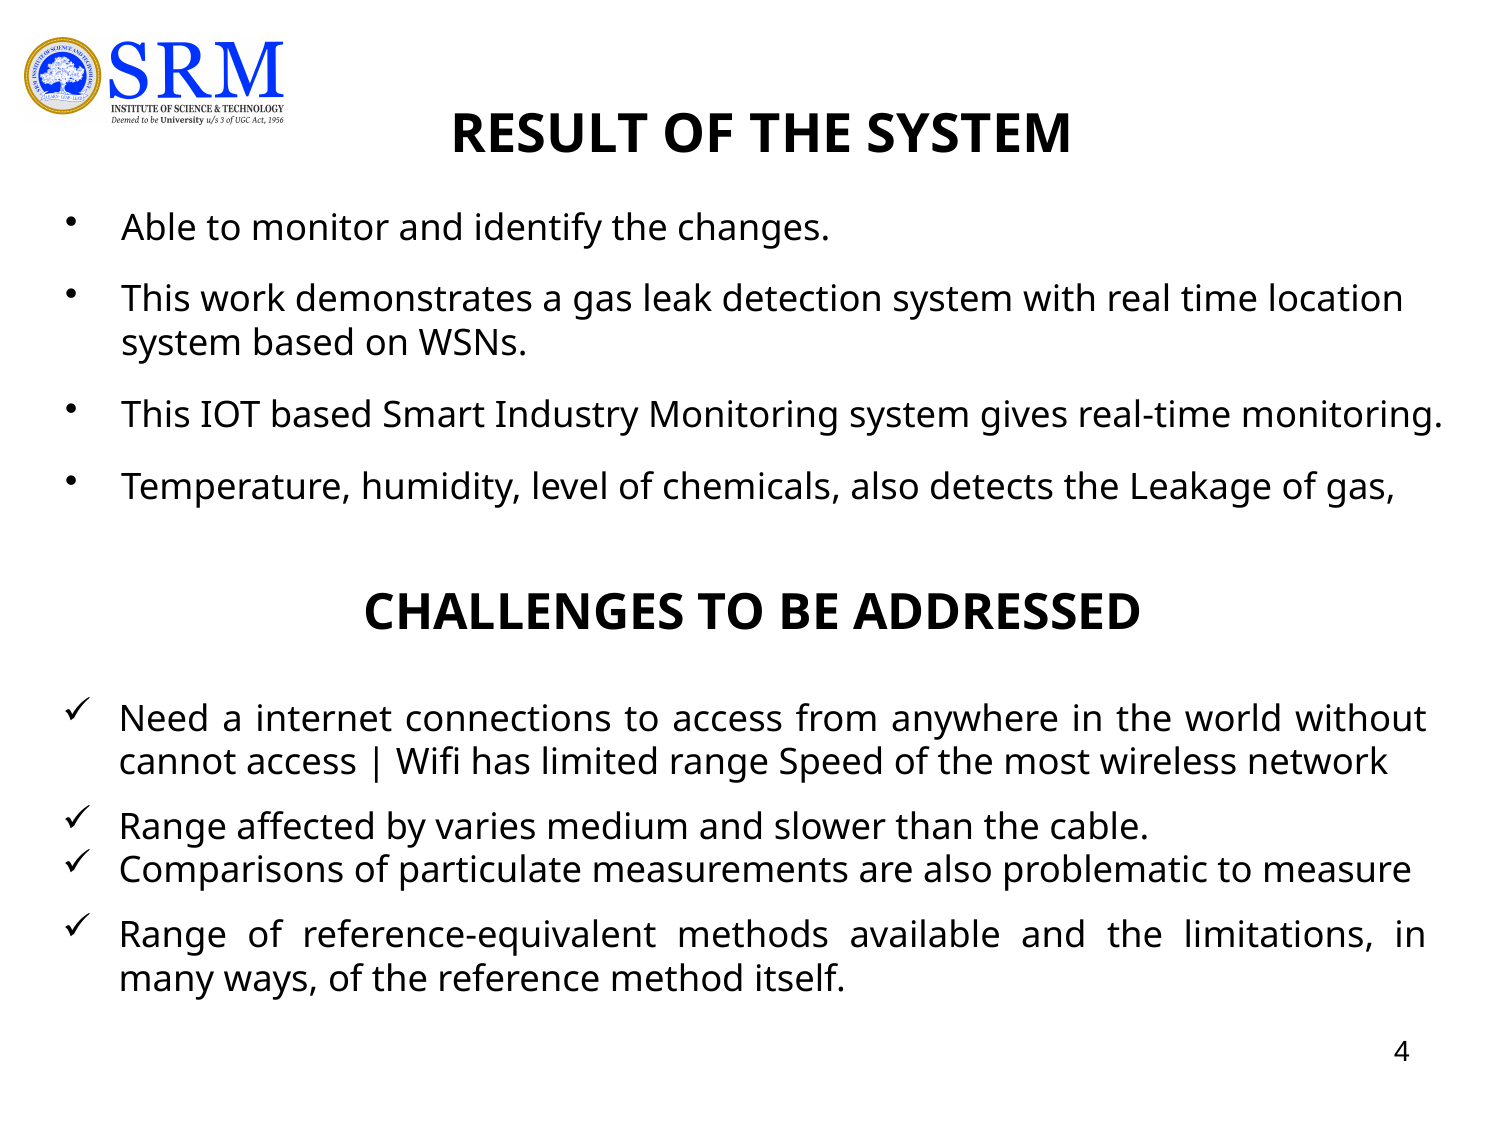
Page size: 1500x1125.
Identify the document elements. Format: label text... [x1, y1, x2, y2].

slide_number 4 [1074, 1024, 1426, 1103]
text_box Need a internet connections to access from anywhere in the world without cannot access | Wifi has limited range Speed of the most wireless network Range affected by varies medium and slower than the cable. Comparisons of particulate measurements are also problematic to measure Range of reference-equivalent methods available and the limitations, in many ways, of the reference method itself. [47, 687, 1444, 1006]
picture [24, 37, 284, 126]
text_box Able to monitor and identify the changes. This work demonstrates a gas leak detection system with real time location system based on WSNs. This IOT based Smart Industry Monitoring system gives real-time monitoring. Temperature, humidity, level of chemicals, also detects the Leakage of gas, [49, 124, 1475, 432]
title RESULT OF THE SYSTEM [285, 37, 1438, 124]
text_box CHALLENGES TO BE ADDRESSED [78, 515, 1429, 687]
